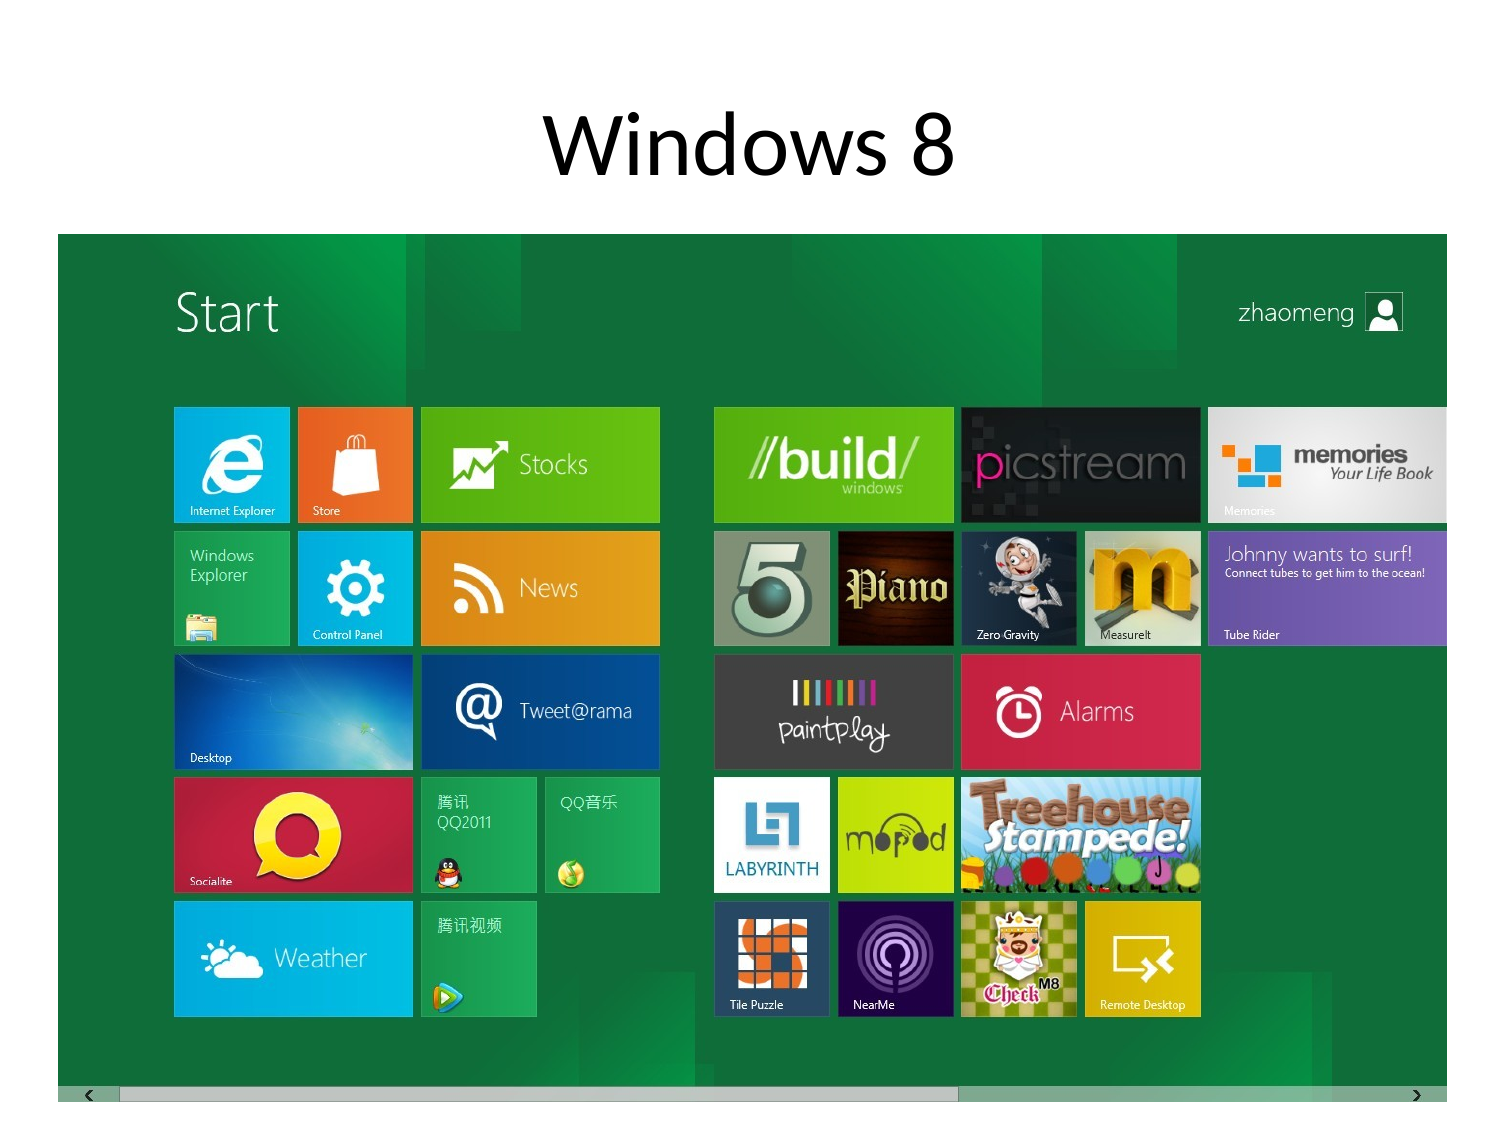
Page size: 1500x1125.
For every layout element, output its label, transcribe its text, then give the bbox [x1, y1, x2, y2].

title Windows 8 [75, 45, 1425, 232]
picture [58, 234, 1447, 1102]
